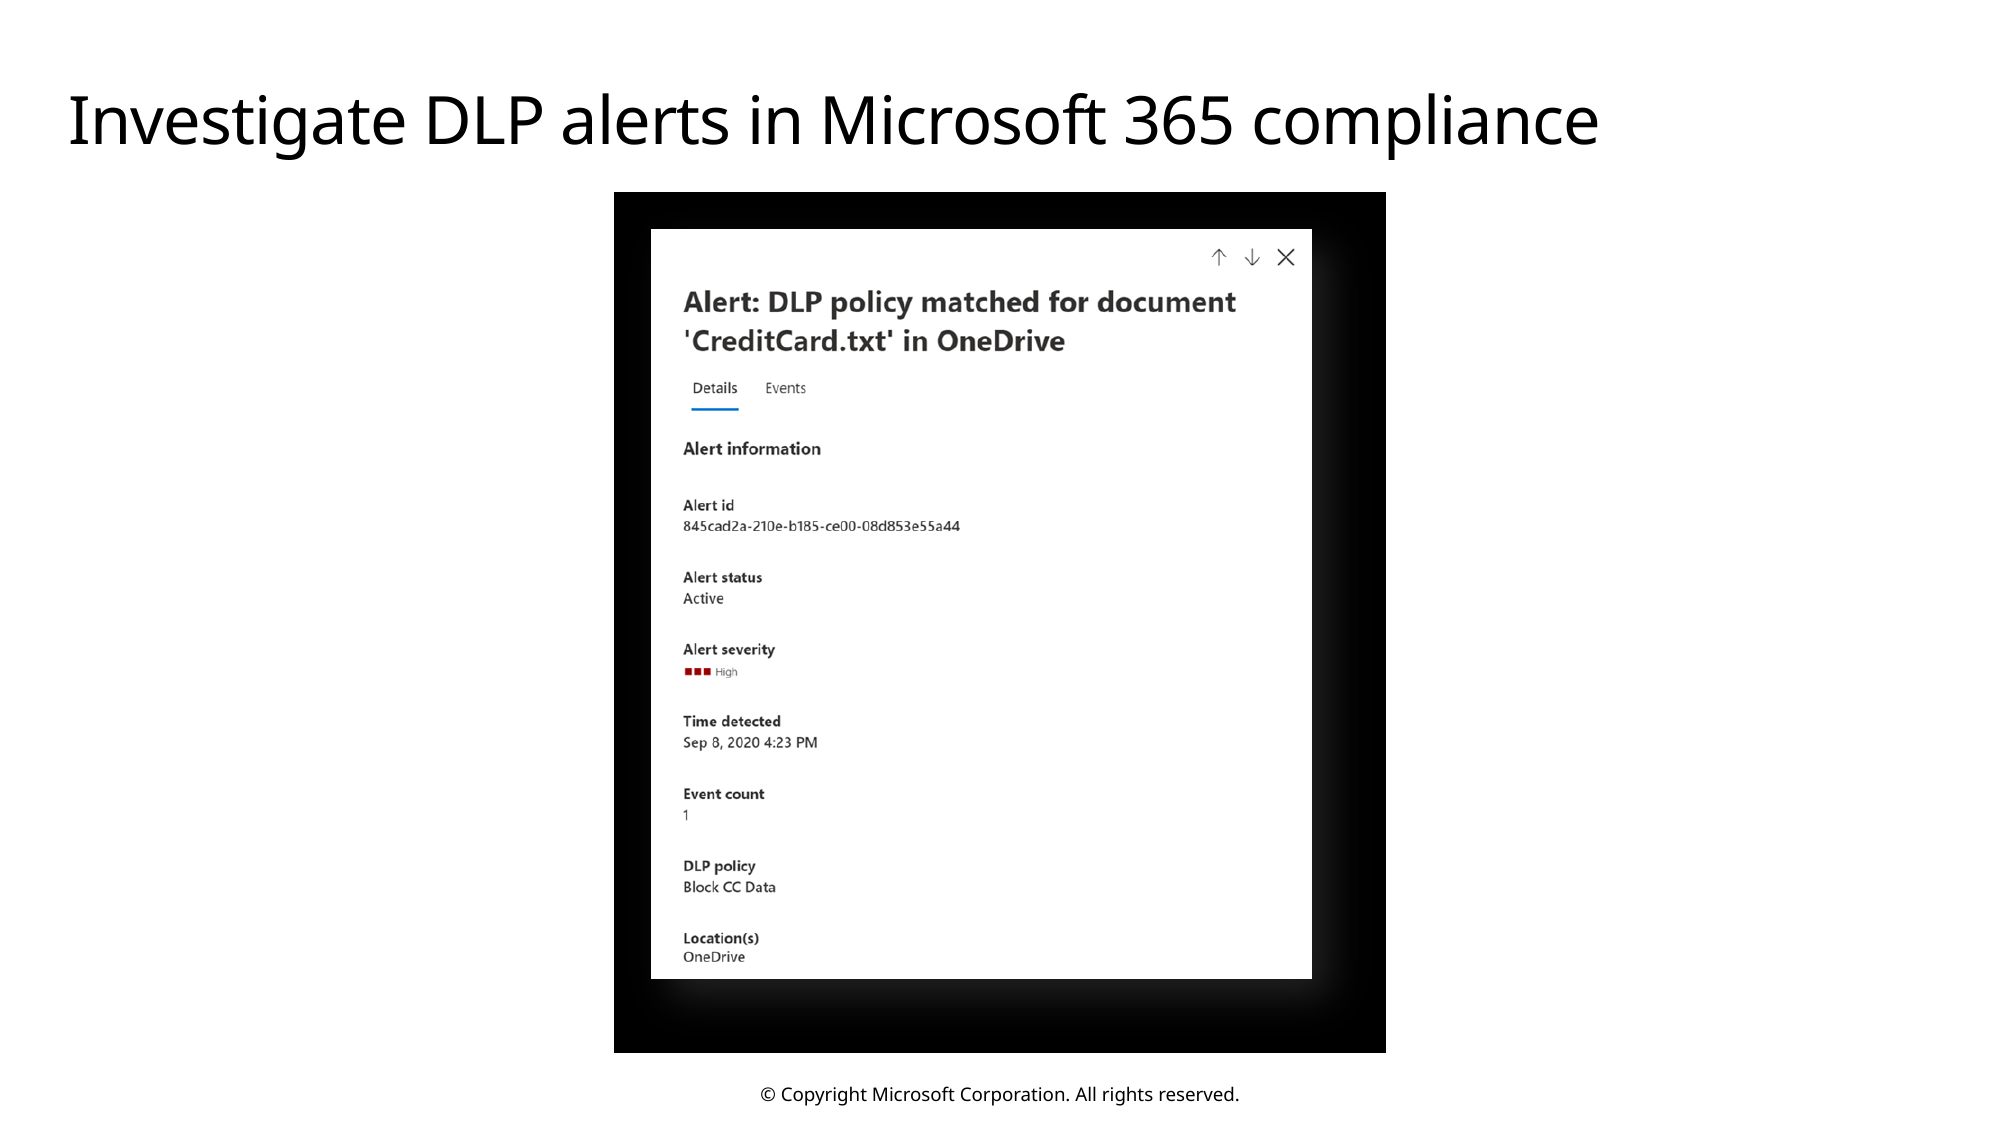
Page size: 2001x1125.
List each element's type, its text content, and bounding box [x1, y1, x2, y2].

picture [613, 192, 1386, 1053]
title Investigate DLP alerts in Microsoft 365 compliance [68, 72, 1930, 184]
